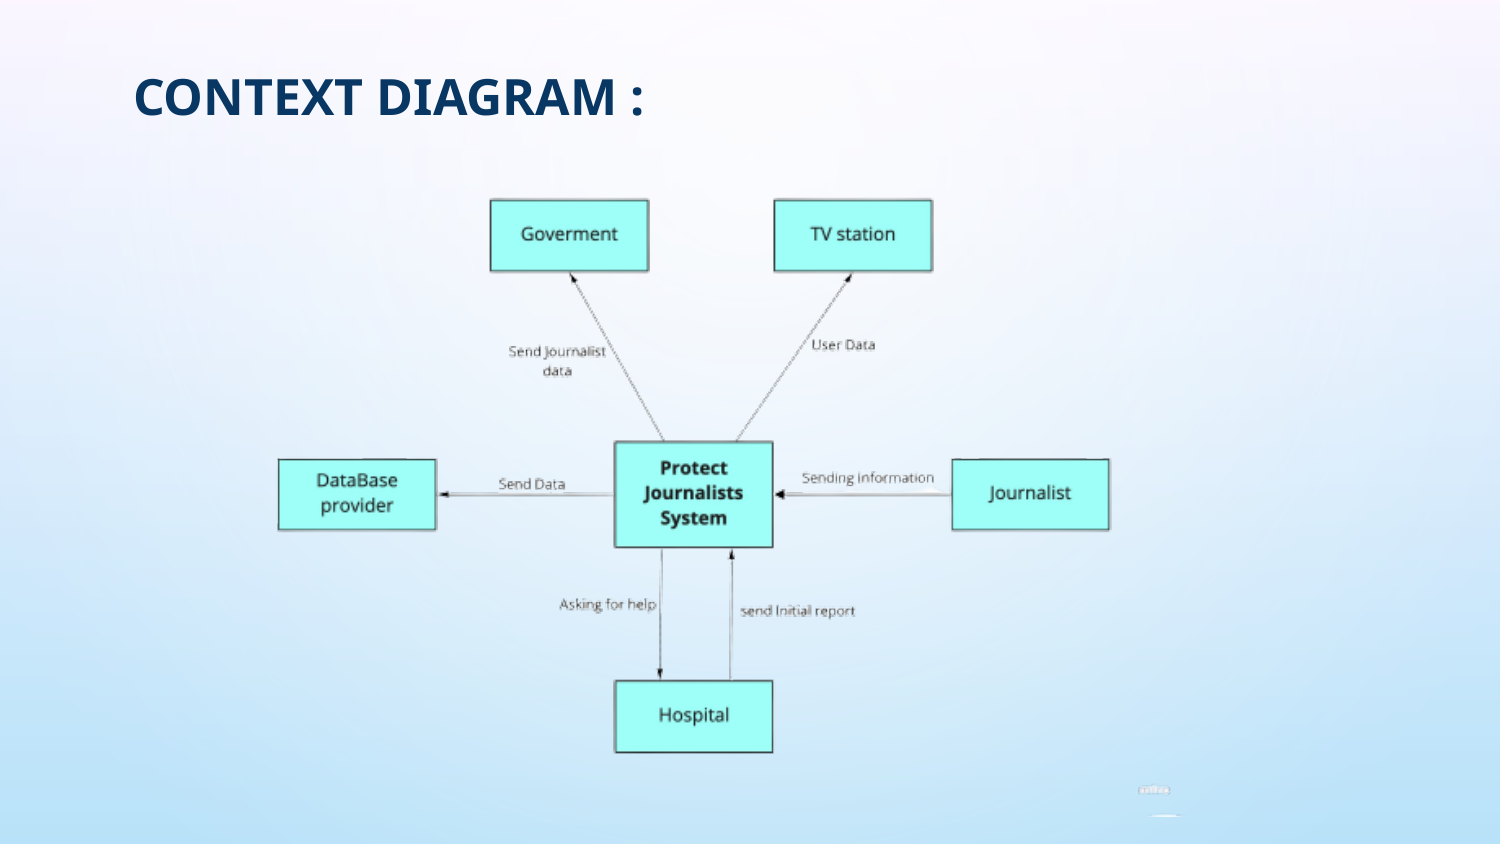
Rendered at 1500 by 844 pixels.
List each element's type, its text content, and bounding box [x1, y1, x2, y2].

picture [221, 134, 1194, 817]
title Context Diagram : [118, 64, 1092, 134]
table_cell Cost reduction and avoidance. [0, 20, 1500, 837]
table_header Test case [217, 138, 221, 812]
